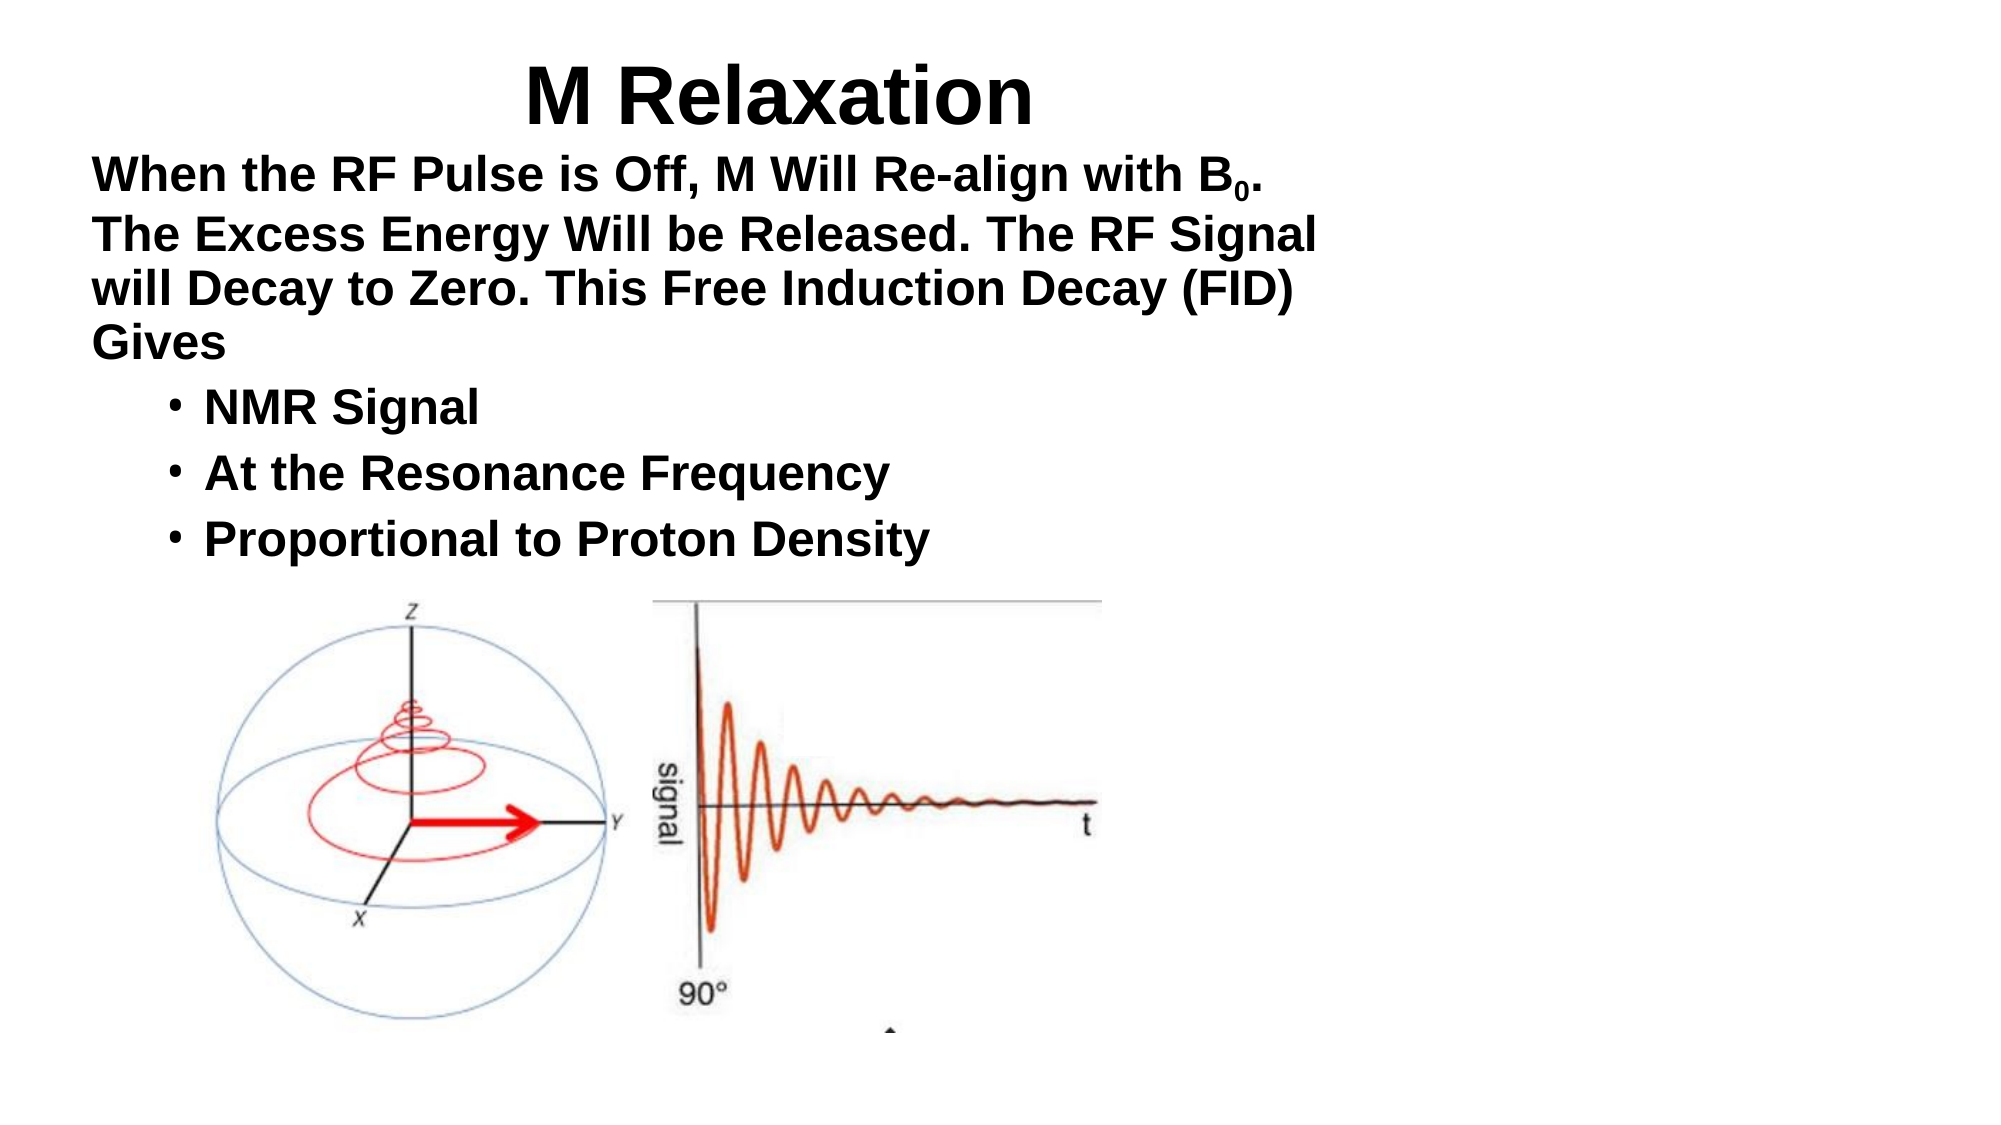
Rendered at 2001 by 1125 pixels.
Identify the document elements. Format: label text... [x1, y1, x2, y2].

text_box When the RF Pulse is Off, M Will Re-align with B0. The Excess Energy Will be Released. The RF Signal will Decay to Zero. This Free Induction Decay (FID) Gives NMR Signal At the Resonance Frequency Proportional to Proton Density [87, 144, 1323, 567]
title M Relaxation [124, 39, 1876, 230]
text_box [198, 599, 1103, 1034]
